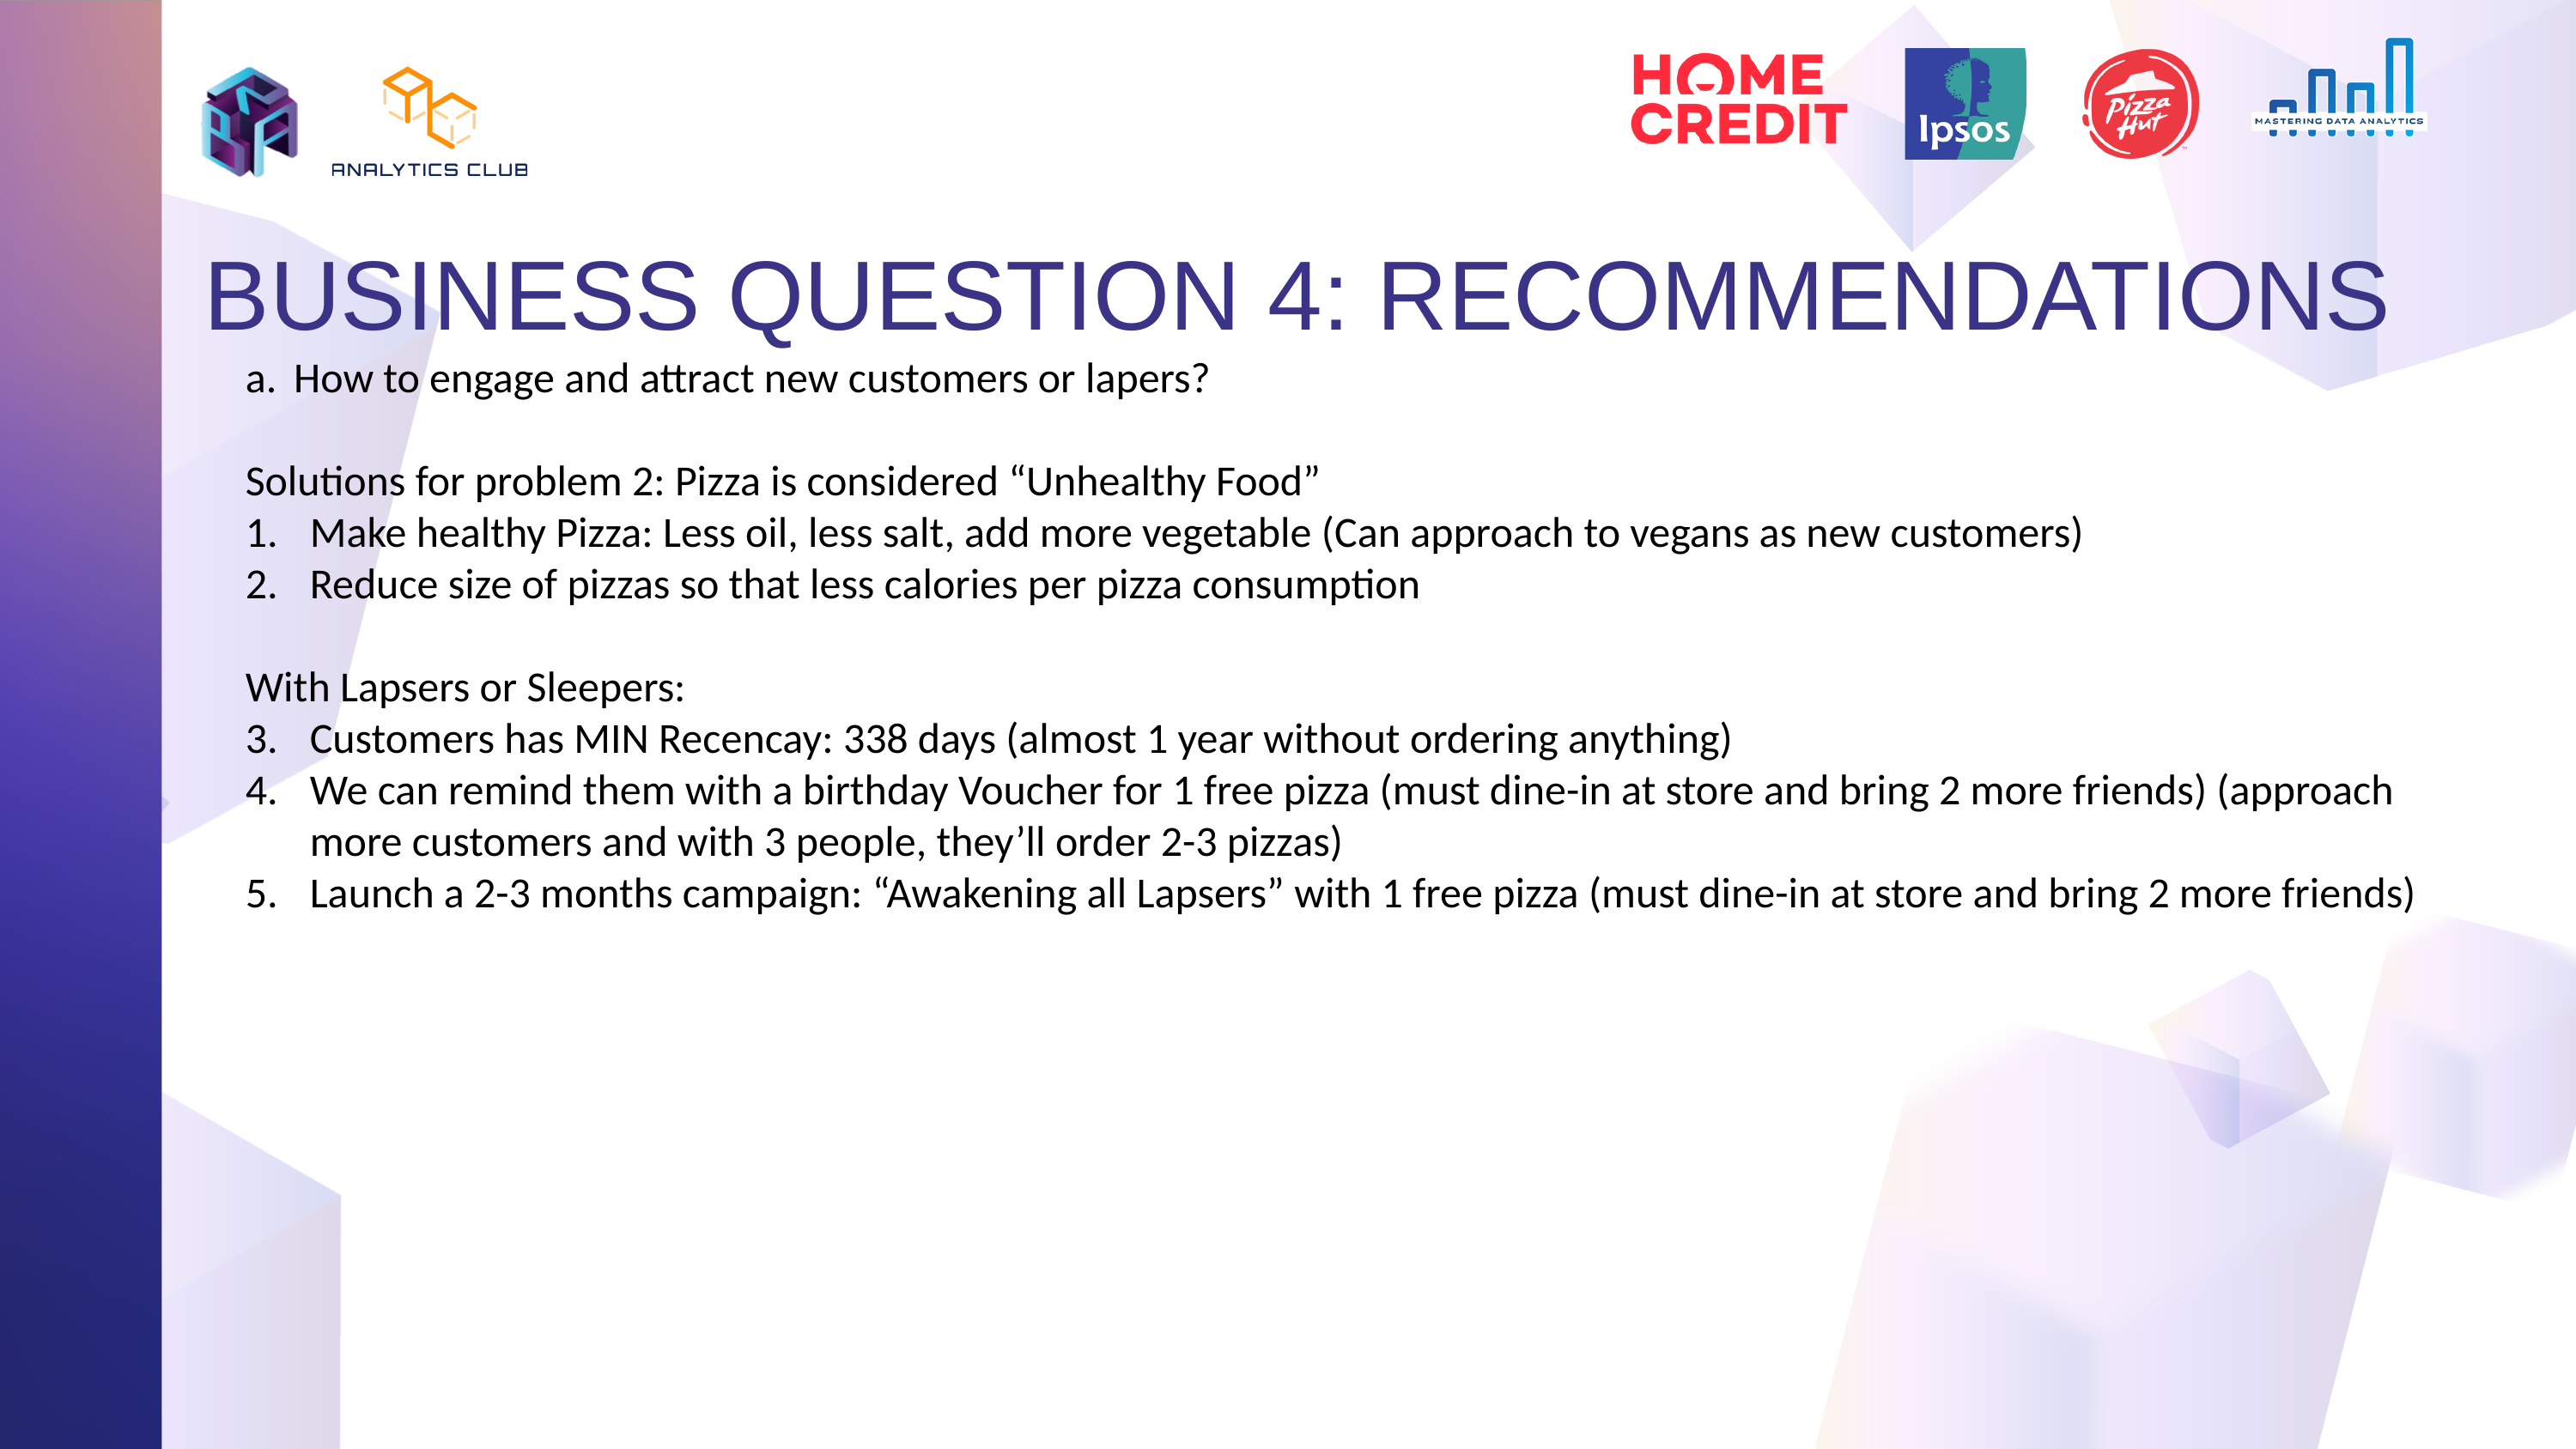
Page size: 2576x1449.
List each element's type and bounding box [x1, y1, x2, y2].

text_box [0, 0, 2576, 1449]
